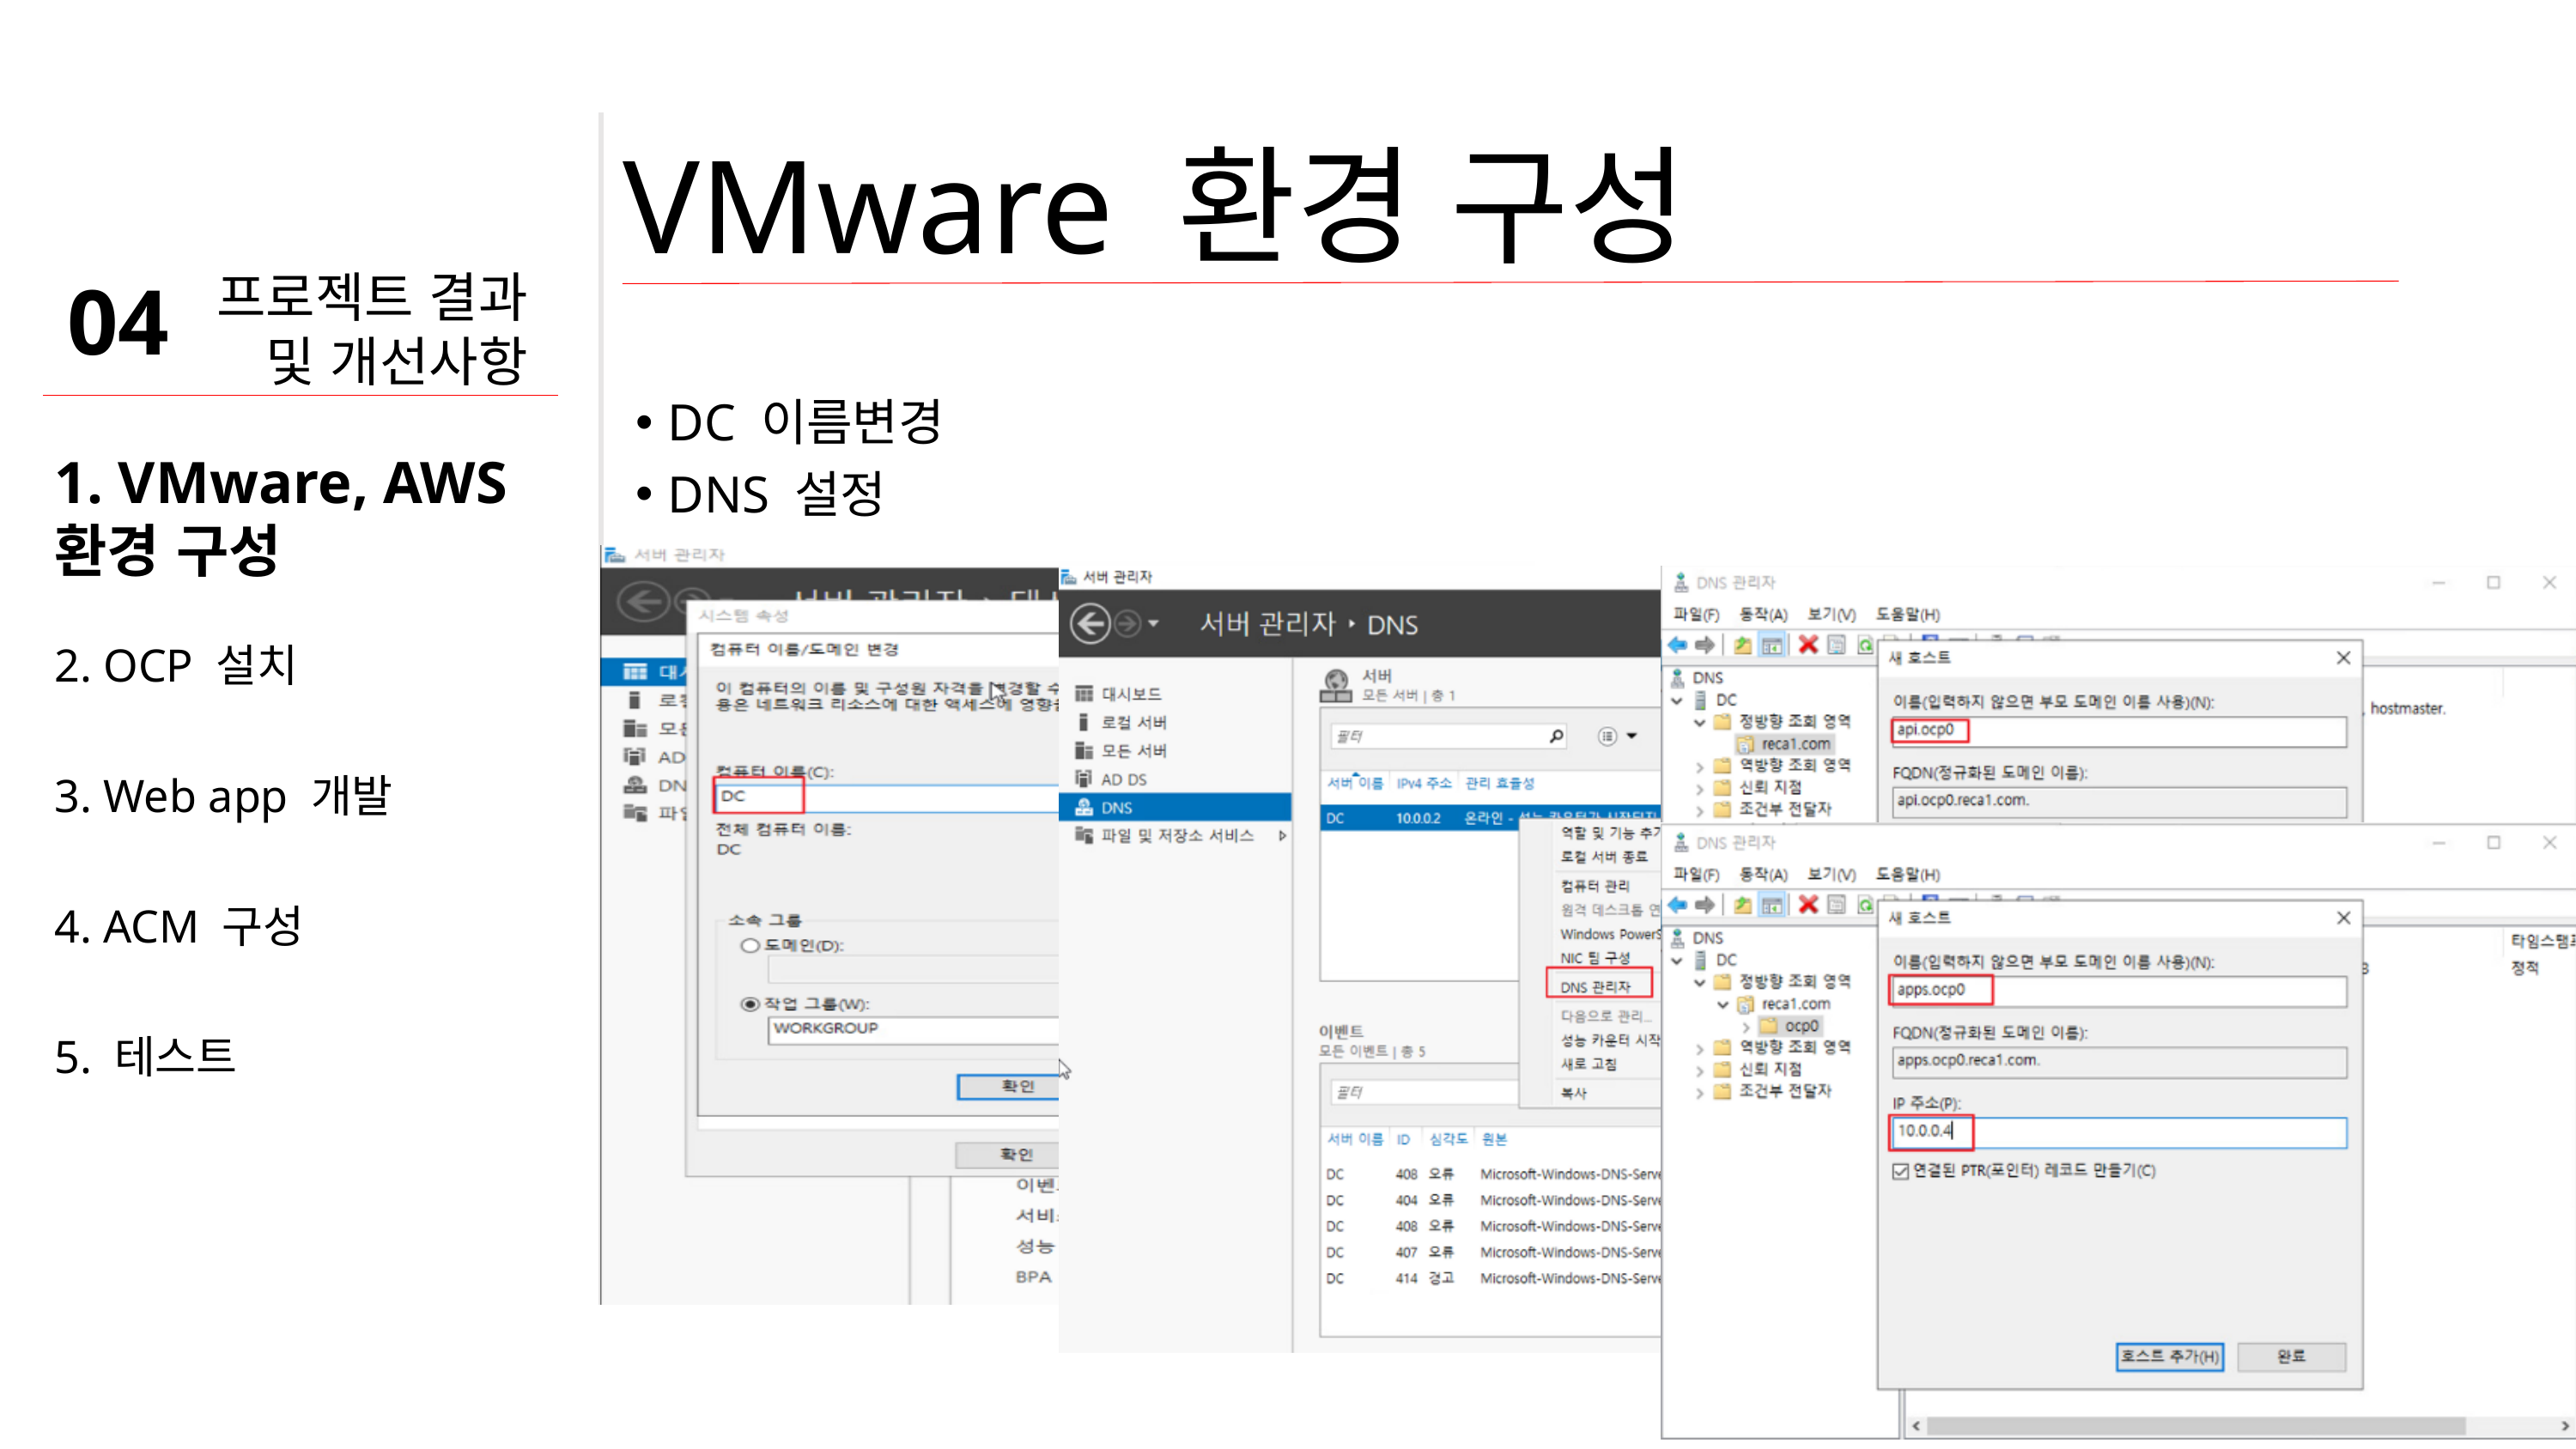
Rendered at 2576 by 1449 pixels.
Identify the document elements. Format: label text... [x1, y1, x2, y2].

list DC 이름변경 DNS 설정 [623, 391, 2399, 566]
text_box 5. 테스트 [41, 1022, 537, 1089]
text_box 2. OCP 설치 [41, 630, 537, 697]
text_box 3. Web app 개발 [41, 761, 557, 828]
text_box 04 [54, 259, 192, 379]
text_box 1. VMware, AWS 환경 구성 [41, 440, 558, 590]
picture [600, 545, 2576, 1440]
text_box VMware 환경 구성 [623, 124, 2399, 280]
text_box 4. ACM 구성 [41, 891, 537, 959]
text_box 프로젝트 결과 및 개선사항 [164, 257, 541, 395]
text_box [622, 281, 2399, 284]
text_box 프로젝트 결과 및 개선사항 [164, 396, 541, 399]
